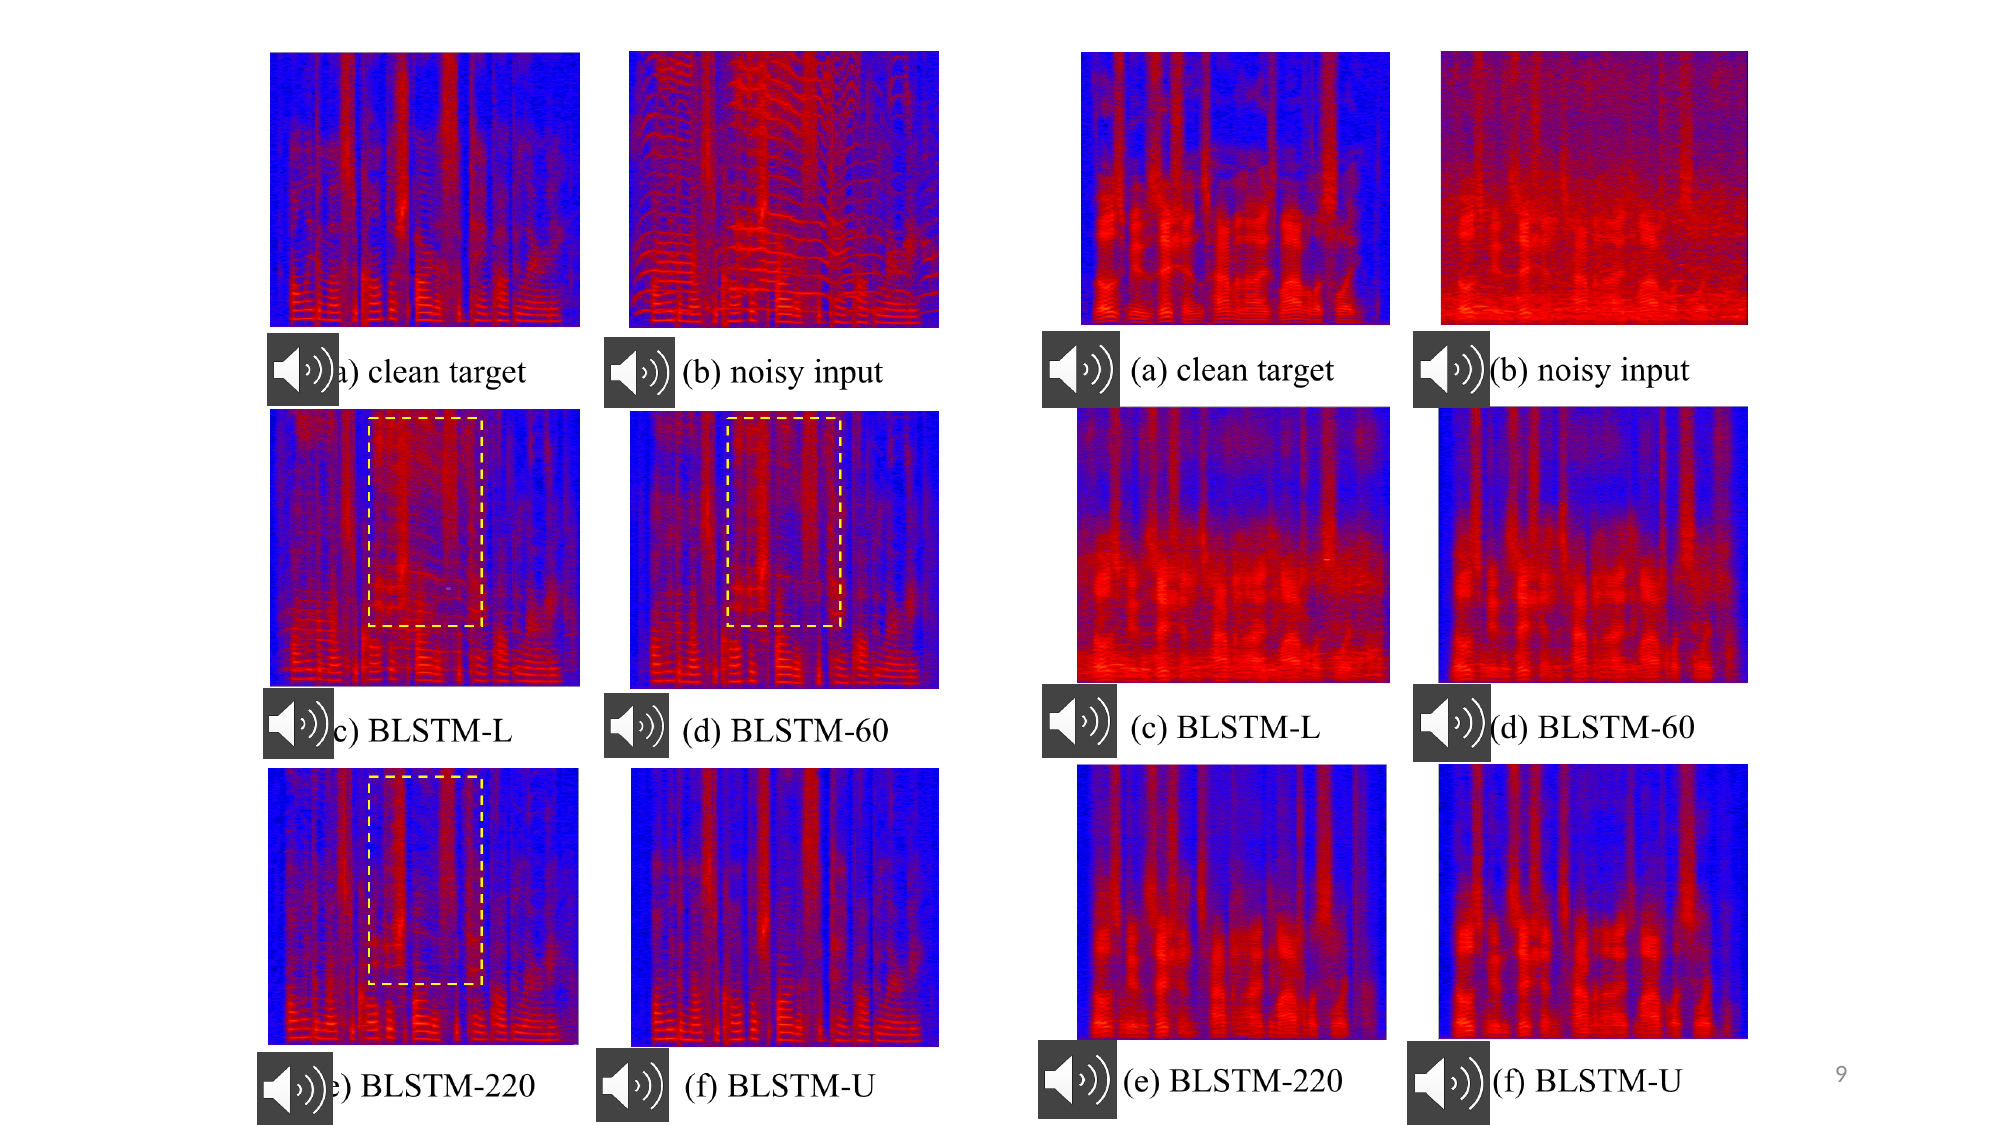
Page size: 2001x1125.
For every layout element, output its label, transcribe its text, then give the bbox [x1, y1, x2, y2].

picture [255, 51, 939, 1125]
slide_number 9 [1748, 1042, 1863, 1103]
picture [1037, 51, 1748, 1125]
